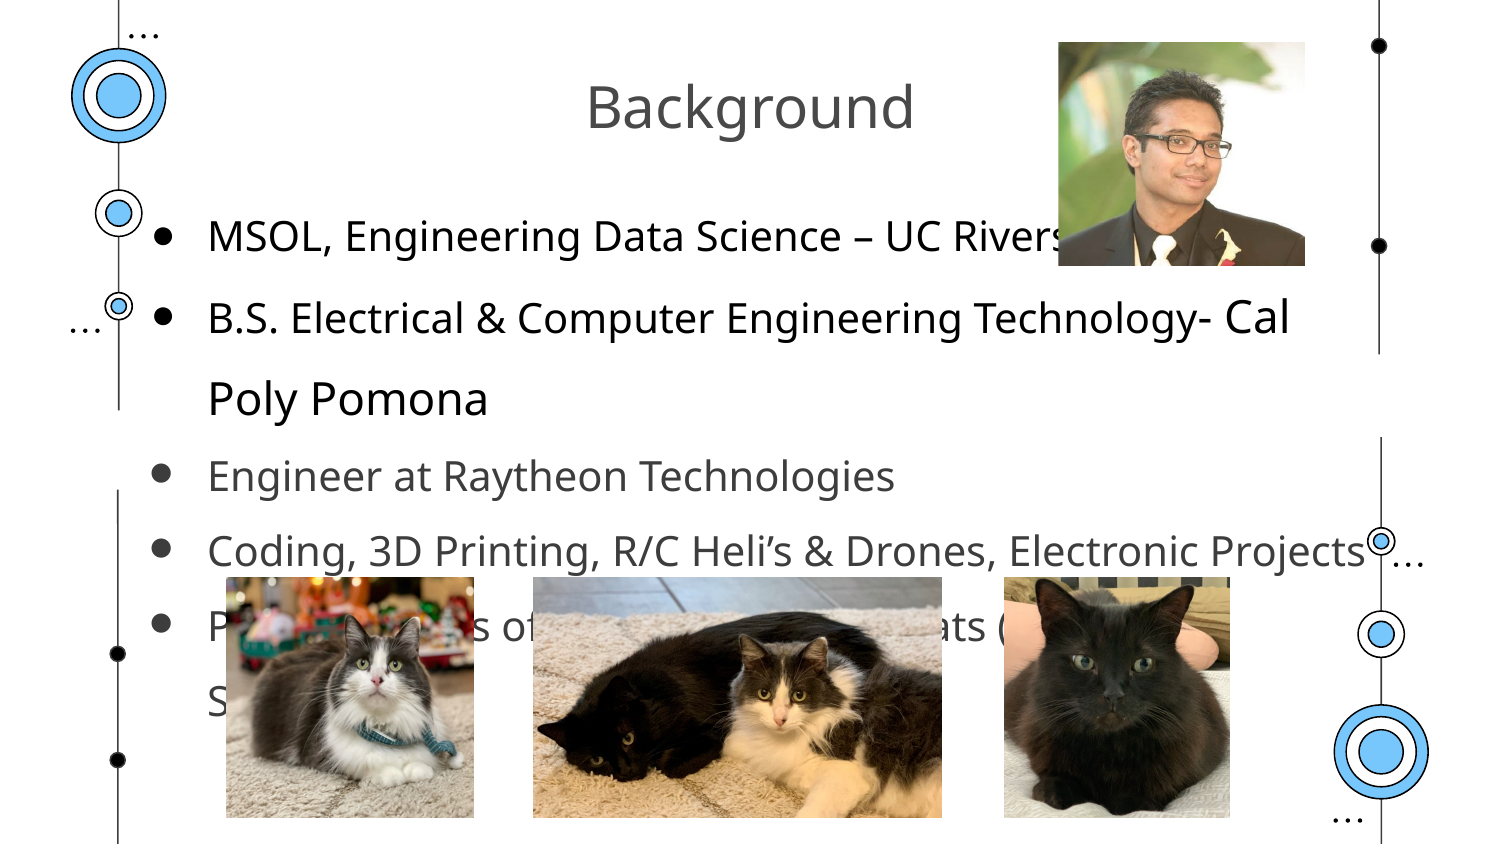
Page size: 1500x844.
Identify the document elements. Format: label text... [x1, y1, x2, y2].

text_box MSOL, Engineering Data Science – UC Riverside B.S. Electrical & Computer Engineering Technology- Cal Poly Pomona Engineer at Raytheon Technologies Coding, 3D Printing, R/C Heli’s & Drones, Electronic Projects Proud owners of 2 adopted shelter cats (Pebbles & Shadowfang) [117, 177, 1382, 757]
text_box Background [415, 55, 1052, 150]
picture [1004, 577, 1230, 819]
picture [1058, 42, 1306, 266]
picture [226, 577, 474, 819]
picture [532, 577, 942, 819]
